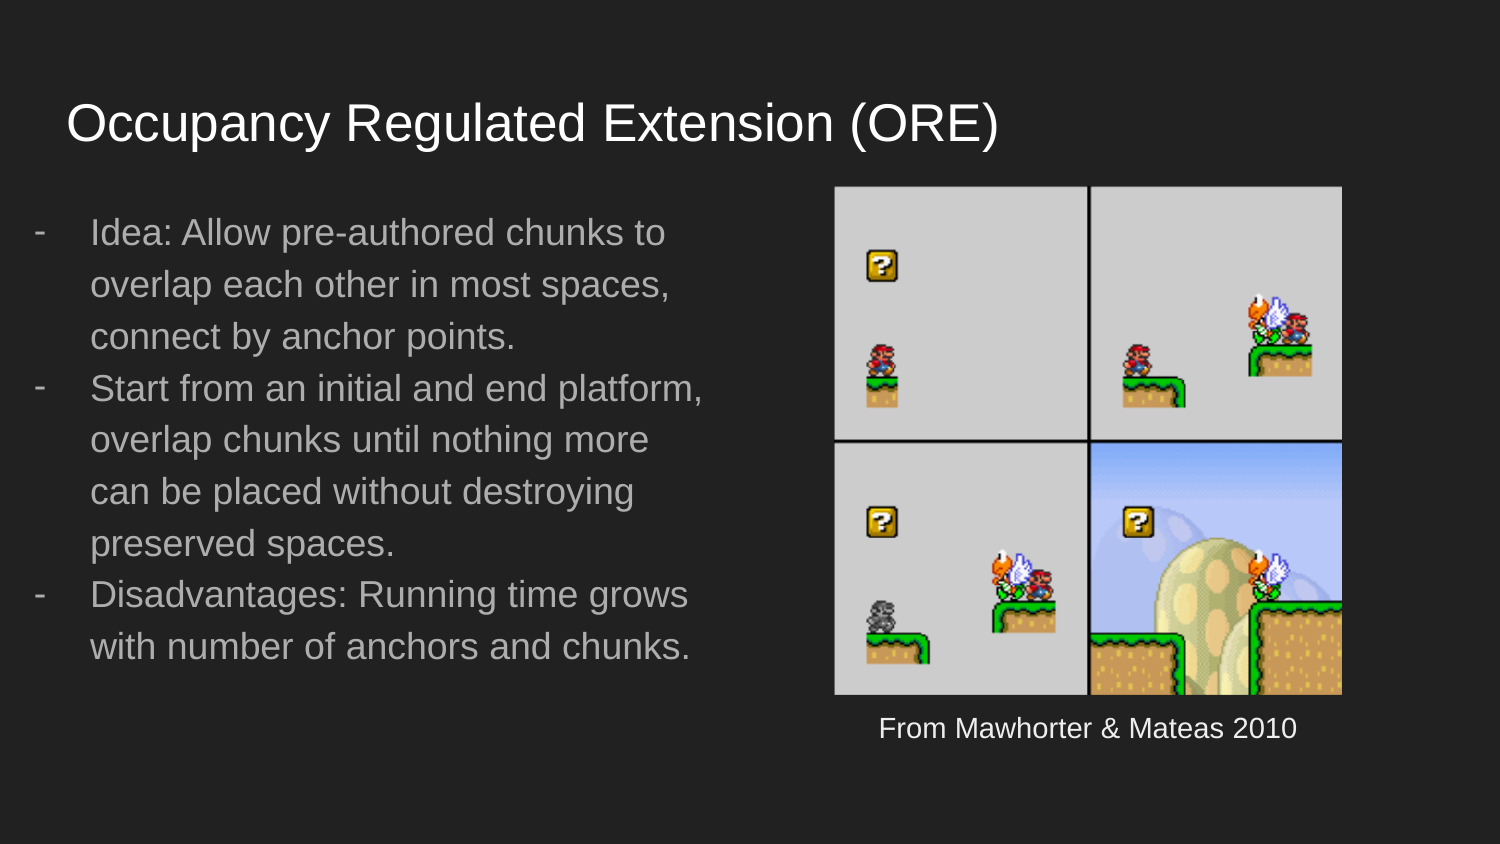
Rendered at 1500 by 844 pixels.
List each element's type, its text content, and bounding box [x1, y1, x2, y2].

picture [834, 186, 1342, 695]
list Idea: Allow pre-authored chunks to overlap each other in most spaces, connect by anchor points. Start from an initial and end platform, overlap chunks until nothing more can be placed without destroying preserved spaces. Disadvantages: Running time grows with number of anchors and chunks. [0, 186, 723, 747]
title Occupancy Regulated Extension (ORE) [51, 72, 1449, 167]
text_box From Mawhorter & Mateas 2010 [834, 702, 1342, 760]
